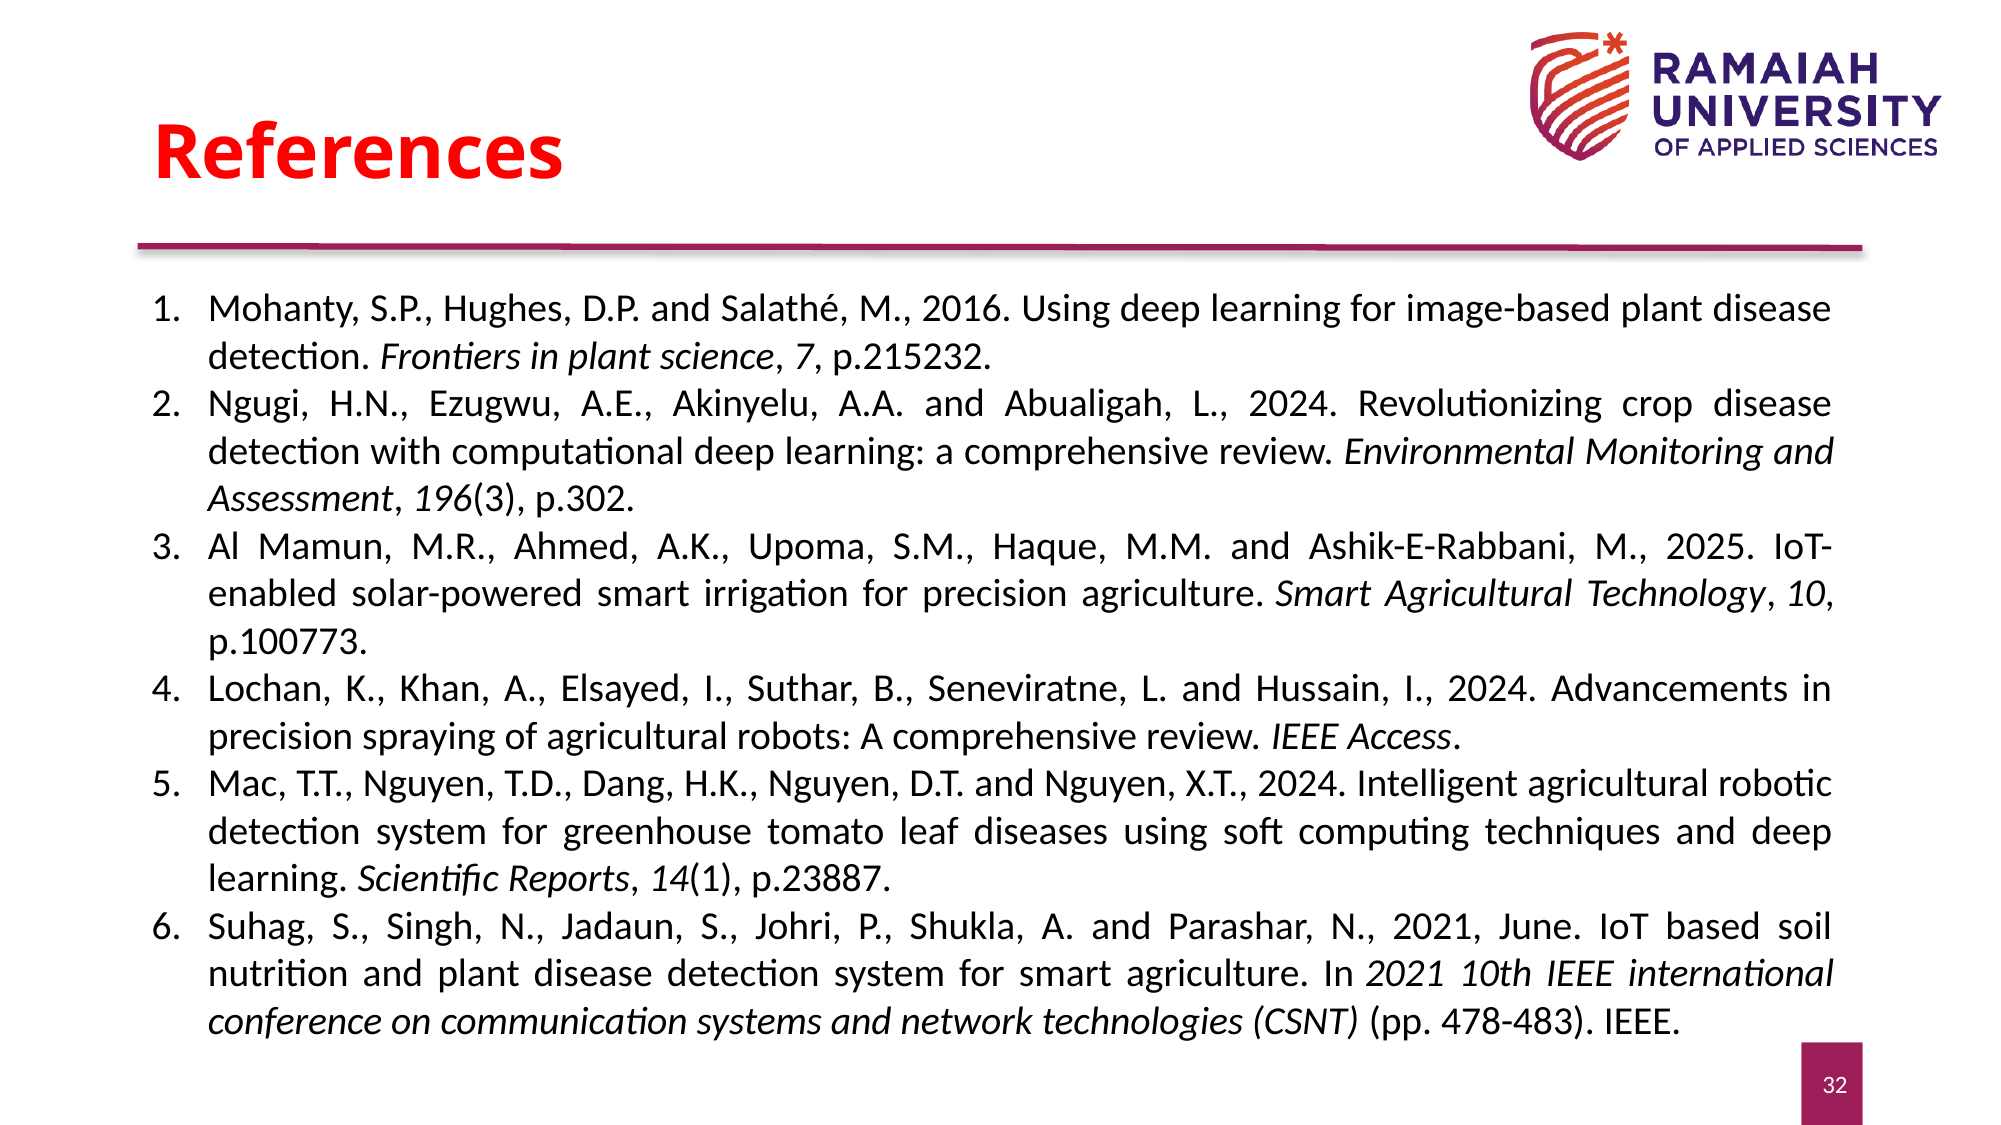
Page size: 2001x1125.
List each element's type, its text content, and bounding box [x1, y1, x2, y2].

text_box Mohanty, S.P., Hughes, D.P. and Salathé, M., 2016. Using deep learning for image-based plant disease detection. Frontiers in plant science, 7, p.215232. Ngugi, H.N., Ezugwu, A.E., Akinyelu, A.A. and Abualigah, L., 2024. Revolutionizing crop disease detection with computational deep learning: a comprehensive review. Environmental Monitoring and Assessment, 196(3), p.302. Al Mamun, M.R., Ahmed, A.K., Upoma, S.M., Haque, M.M. and Ashik-E-Rabbani, M., 2025. IoT-enabled solar-powered smart irrigation for precision agriculture. Smart Agricultural Technology, 10, p.100773. Lochan, K., Khan, A., Elsayed, I., Suthar, B., Seneviratne, L. and Hussain, I., 2024. Advancements in precision spraying of agricultural robots: A comprehensive review. IEEE Access. Mac, T.T., Nguyen, T.D., Dang, H.K., Nguyen, D.T. and Nguyen, X.T., 2024. Intelligent agricultural robotic detection system for greenhouse tomato leaf diseases using soft computing techniques and deep learning. Scientific Reports, 14(1), p.23887. Suhag, S., Singh, N., Jadaun, S., Johri, P., Shukla, A. and Parashar, N., 2021, June. IoT based soil nutrition and plant disease detection system for smart agriculture. In 2021 10th IEEE international conference on communication systems and network technologies (CSNT) (pp. 478-483). IEEE. [136, 274, 1850, 1050]
picture [1512, 21, 1976, 169]
title References [137, 59, 1497, 248]
